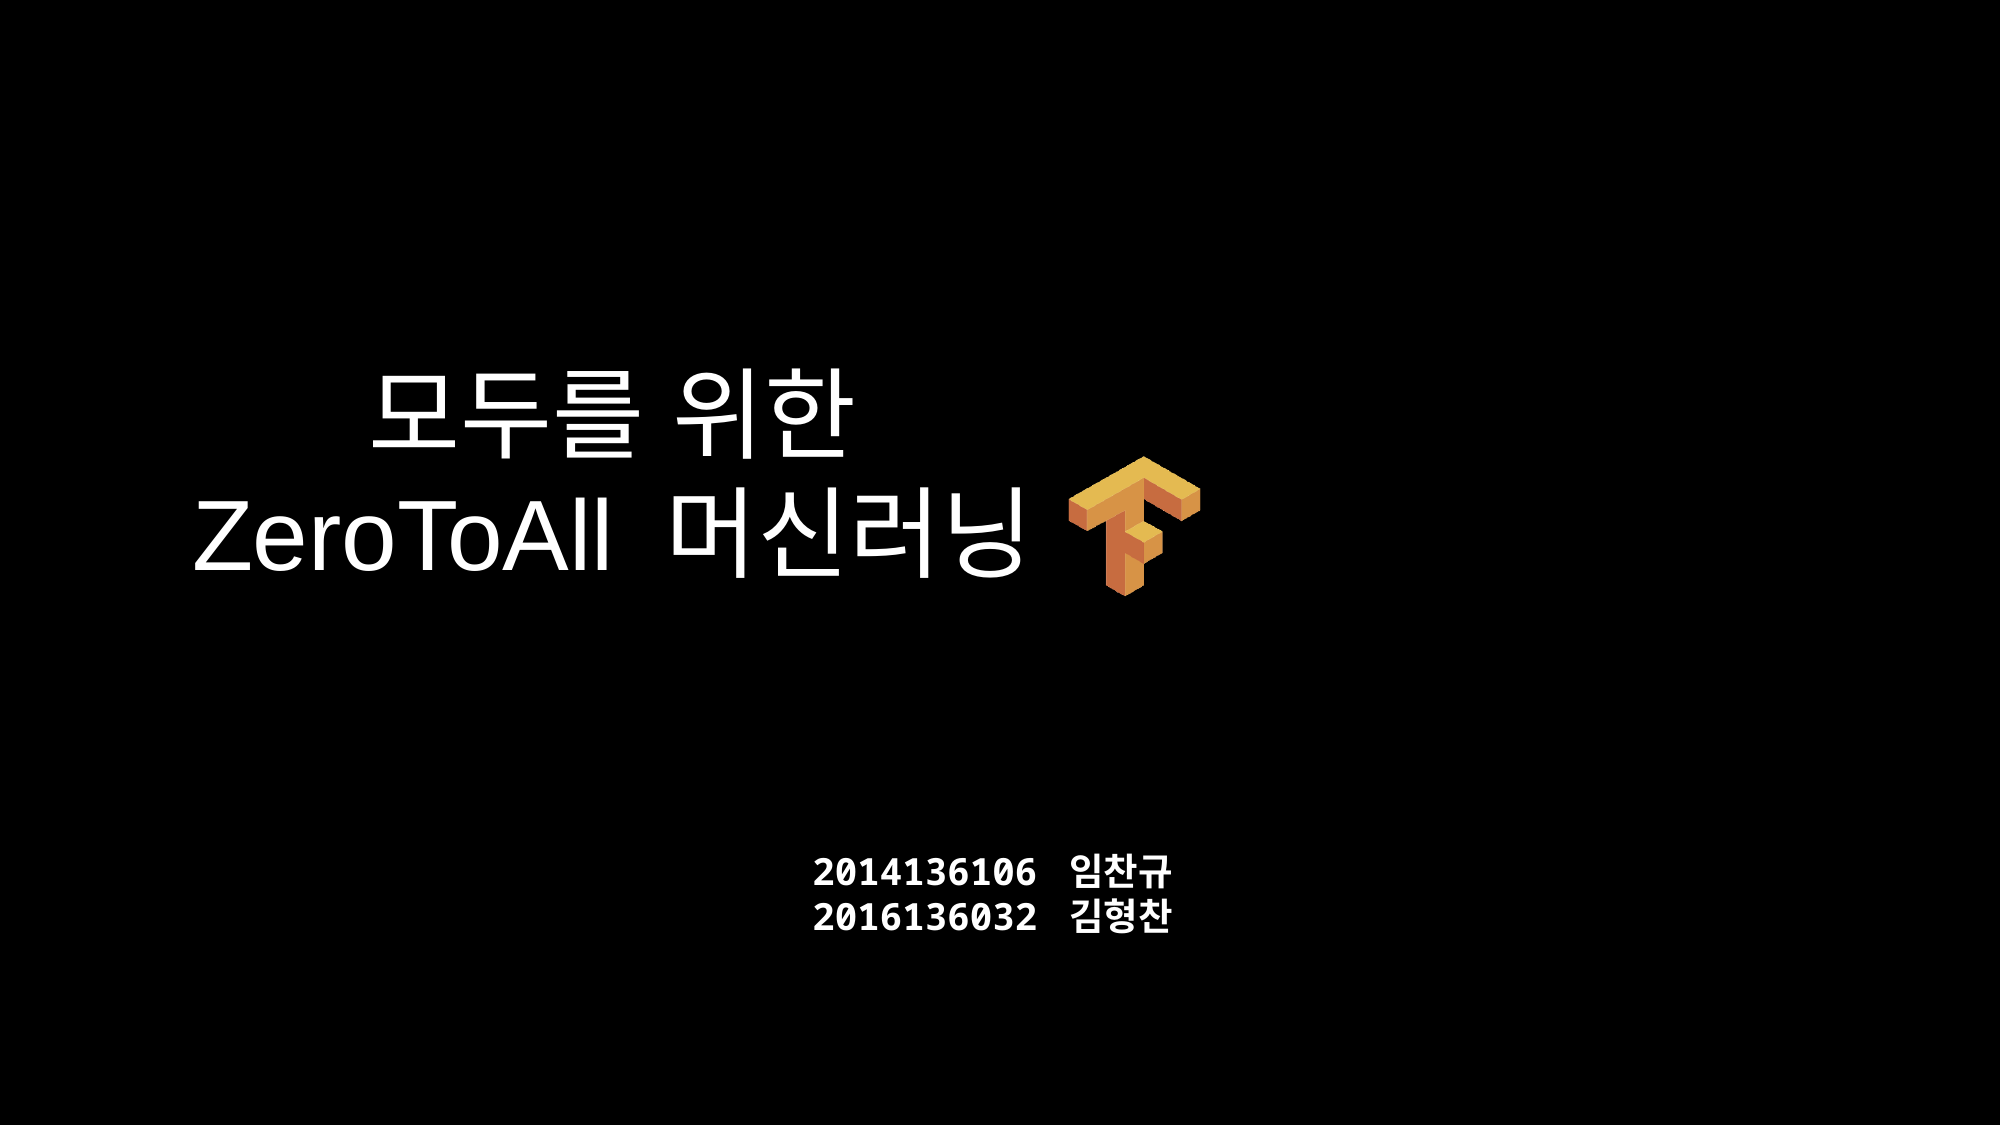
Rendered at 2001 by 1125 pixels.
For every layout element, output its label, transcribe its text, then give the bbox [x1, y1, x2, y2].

text_box 모두를 위한 ZeroToAll 머신러닝 [163, 277, 1063, 665]
text_box 2014136106 임찬규 2016136032 김형찬 [781, 842, 1204, 943]
picture [1062, 455, 1204, 597]
